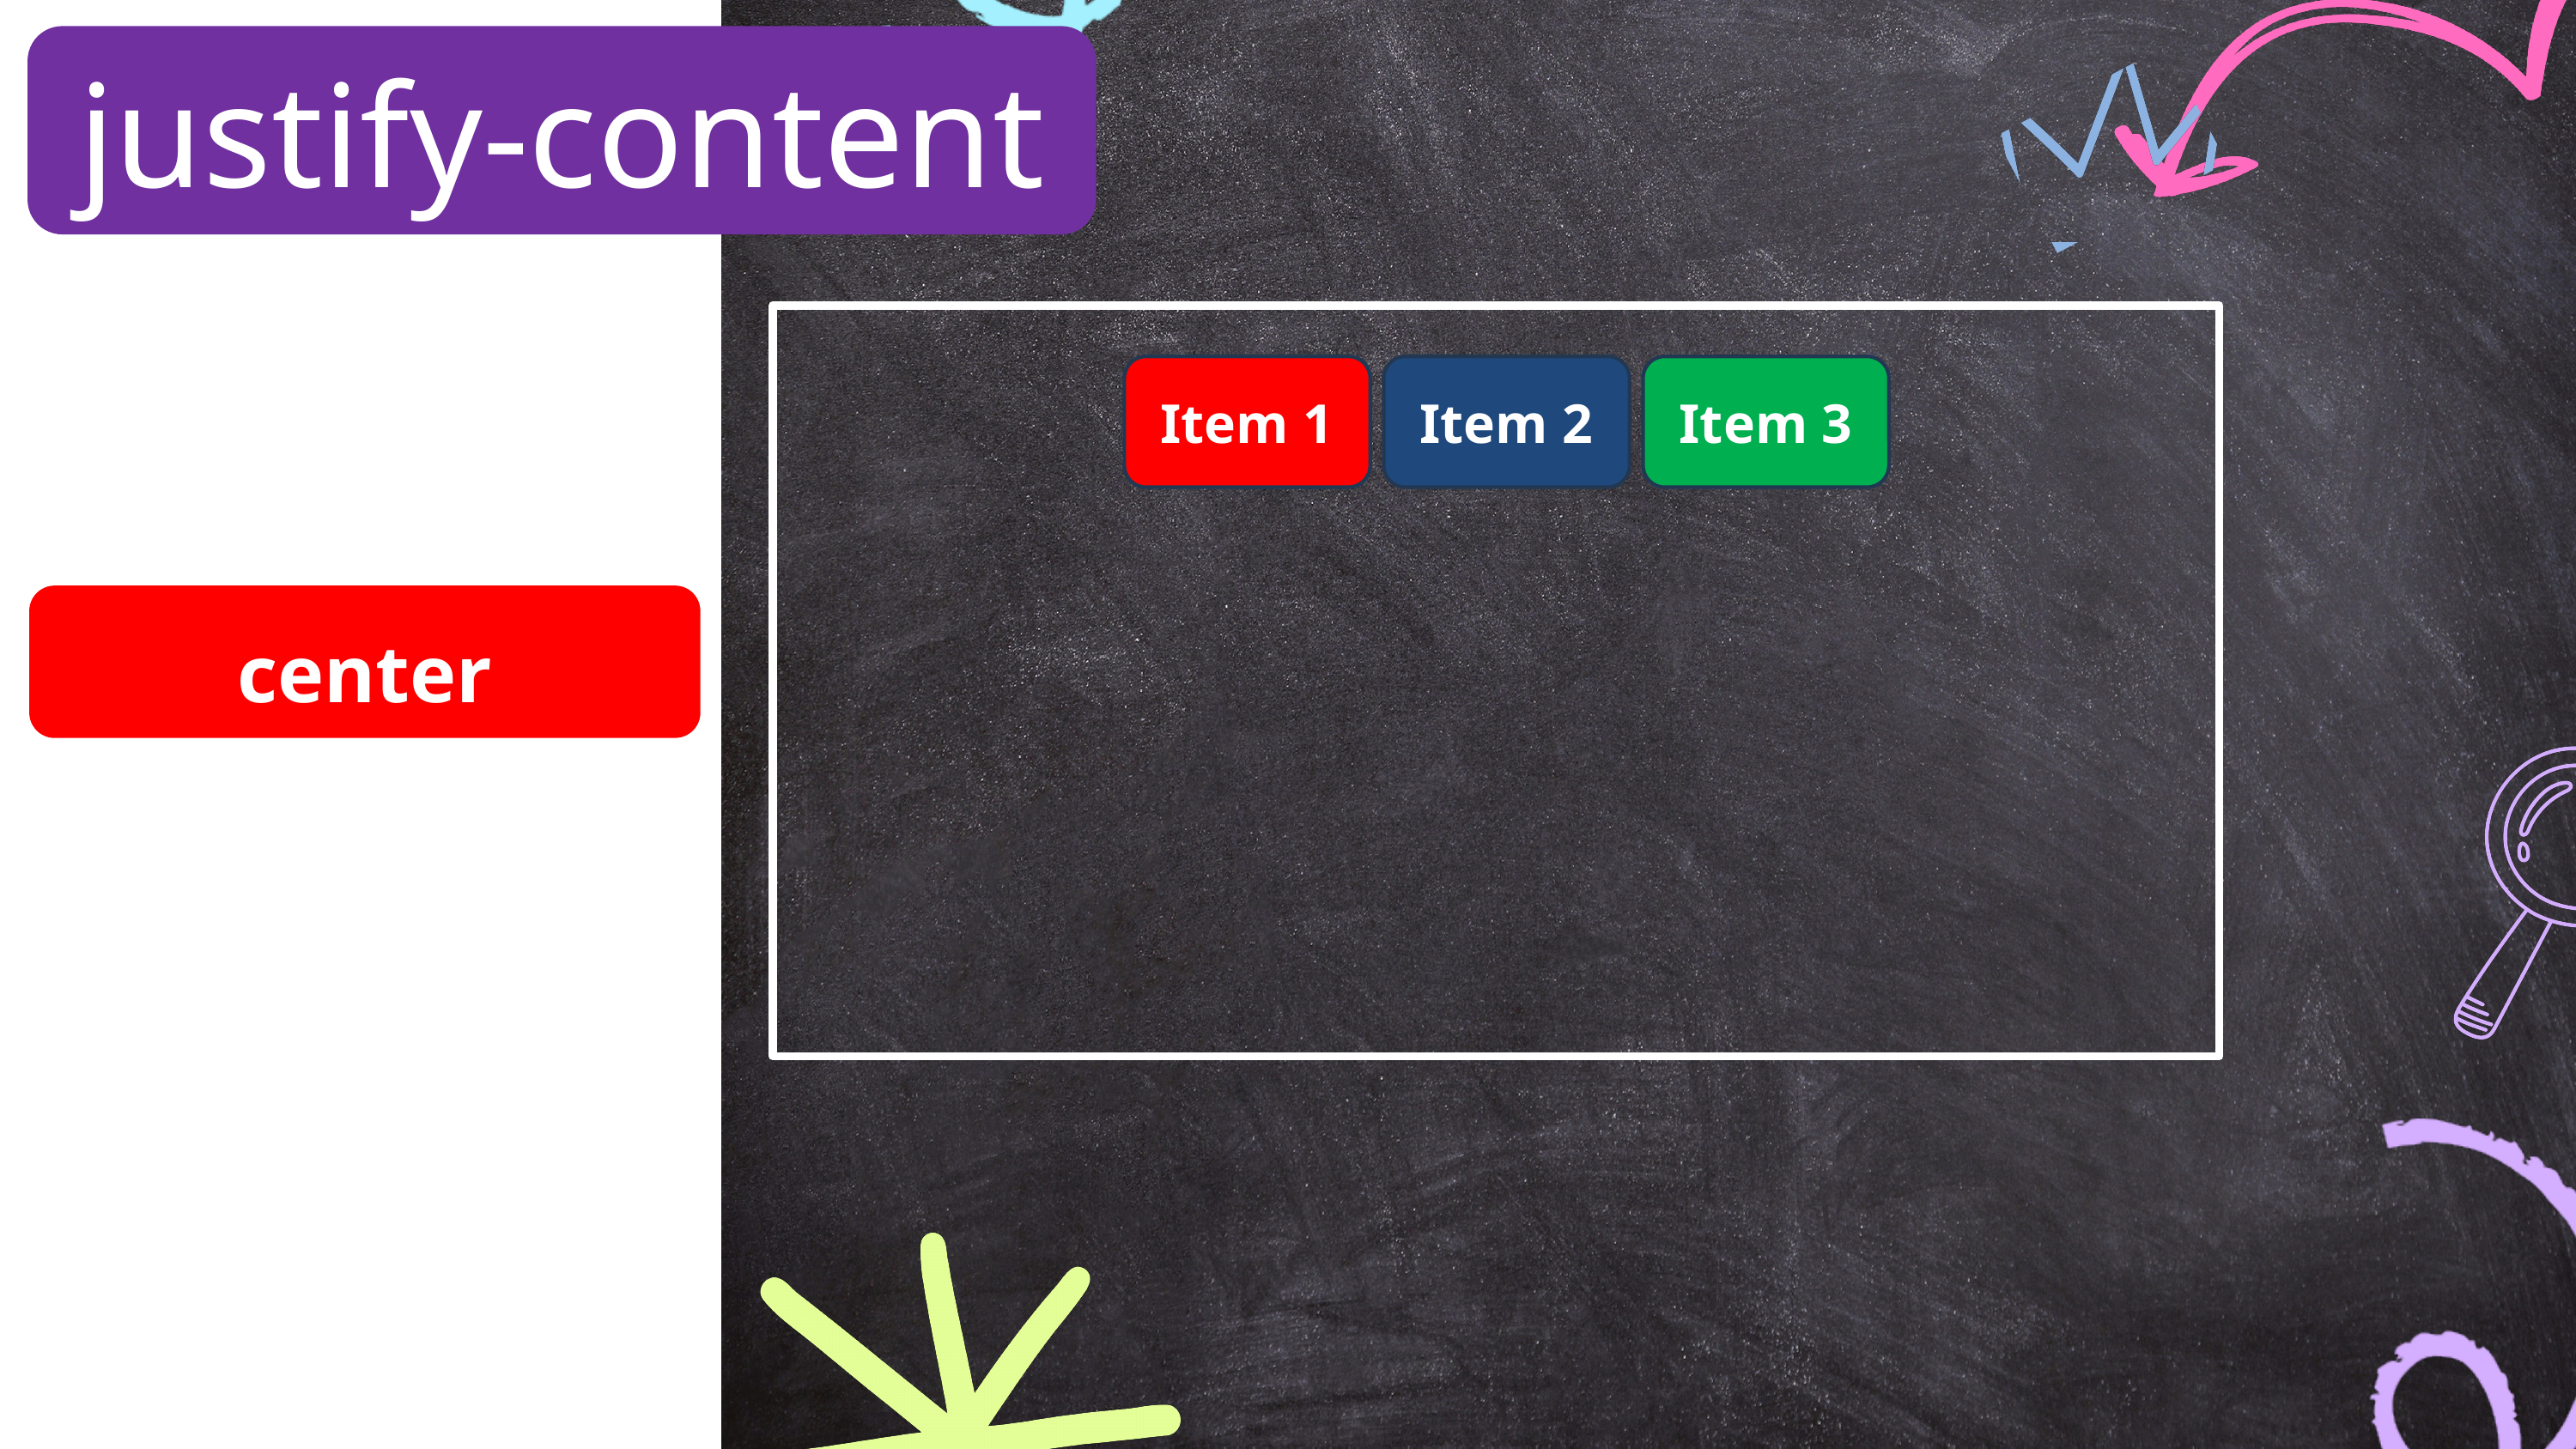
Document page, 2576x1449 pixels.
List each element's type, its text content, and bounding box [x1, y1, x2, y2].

text_box [771, 304, 2221, 1058]
text_box [2111, 0, 2576, 197]
text_box flex-start flex-end center space-between space-around [0, 287, 992, 1009]
text_box [721, 0, 2576, 1449]
text_box [724, 1231, 1187, 1449]
text_box [865, 0, 1187, 96]
text_box [1995, 45, 2227, 253]
text_box [2453, 745, 2576, 1040]
text_box [2299, 1119, 2576, 1449]
text_box justify-content [25, 24, 1098, 237]
